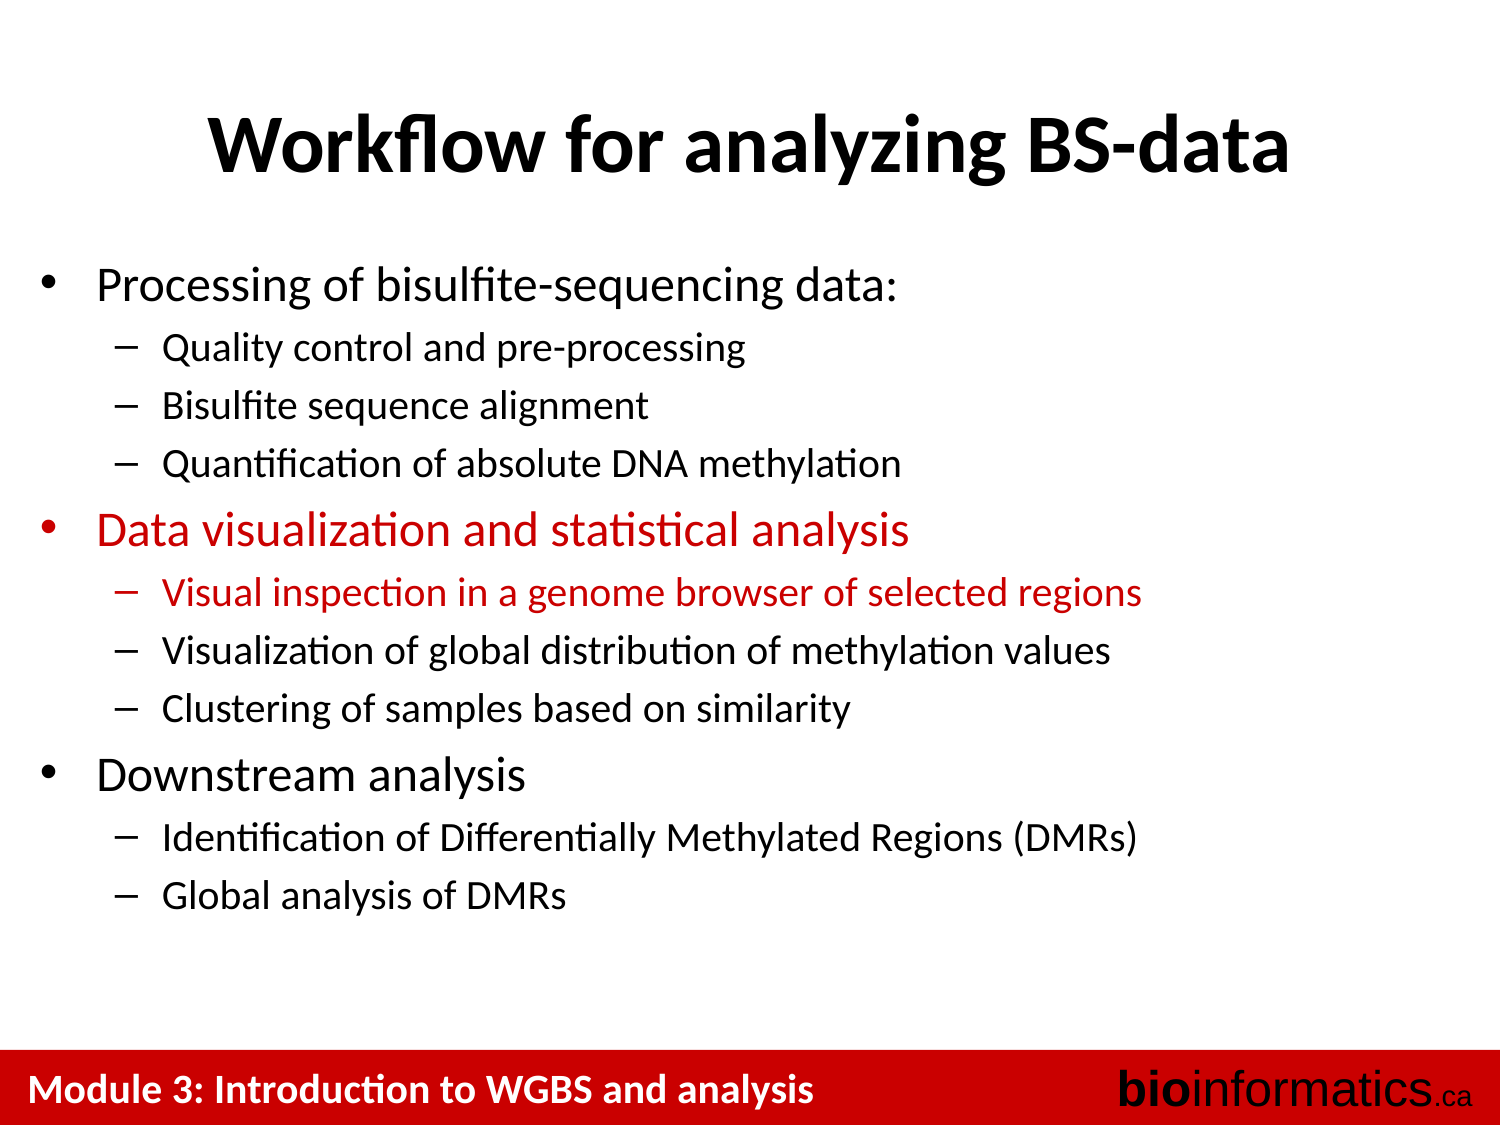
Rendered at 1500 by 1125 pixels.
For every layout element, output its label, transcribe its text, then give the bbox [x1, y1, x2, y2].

title Workflow for analyzing BS-data [24, 45, 1475, 233]
list Processing of bisulfite-sequencing data: Quality control and pre-processing Bisulfite sequence alignment Quantification of absolute DNA methylation Data visualization and statistical analysis Visual inspection in a genome browser of selected regions Visualization of global distribution of methylation values Clustering of samples based on similarity Downstream analysis Identification of Differentially Methylated Regions (DMRs) Global analysis of DMRs [24, 243, 1475, 1019]
